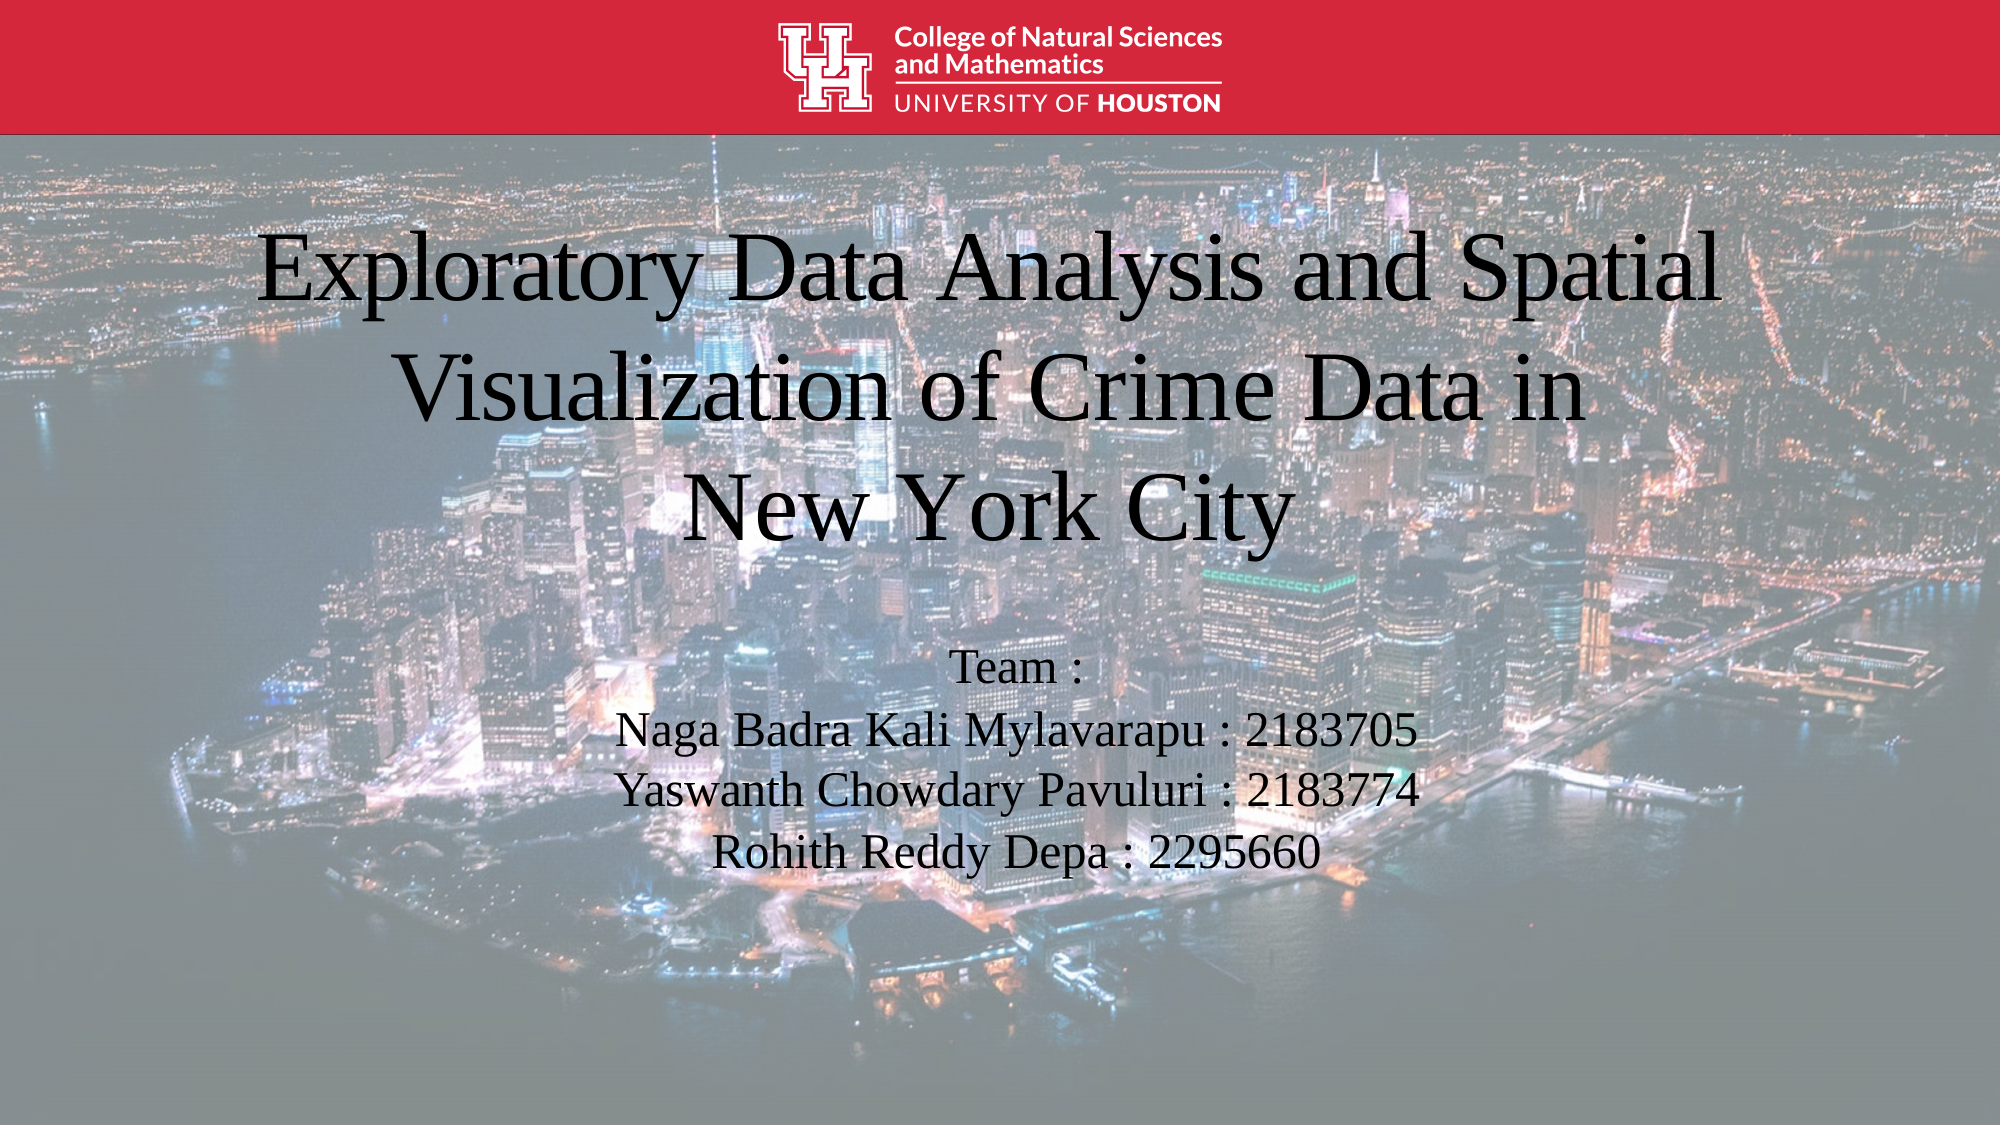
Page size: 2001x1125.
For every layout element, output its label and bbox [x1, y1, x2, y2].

picture [0, 134, 2000, 1125]
picture [778, 23, 1222, 112]
